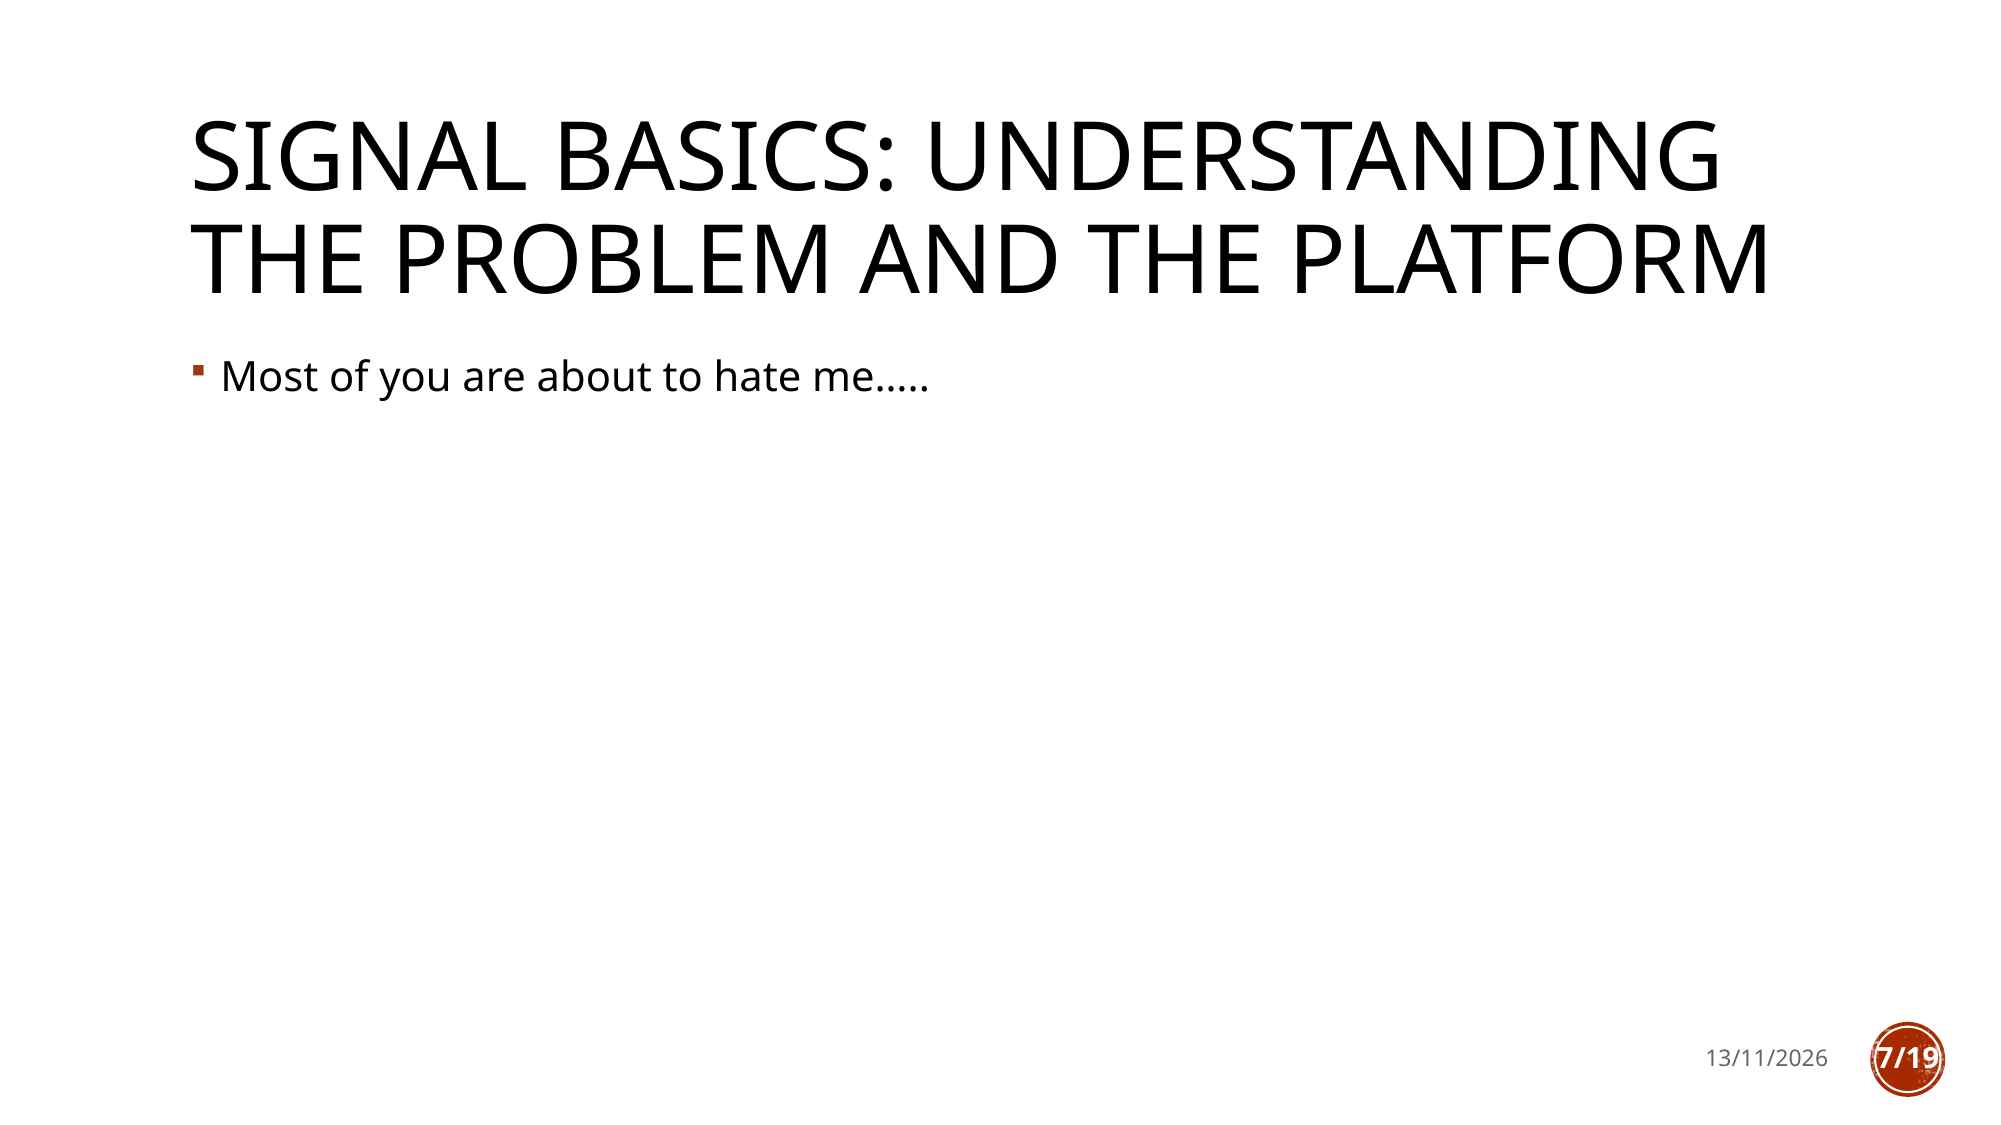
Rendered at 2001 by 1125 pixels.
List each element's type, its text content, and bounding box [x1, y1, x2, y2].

list Most of you are about to hate me….. [175, 348, 1826, 1013]
slide_number 7/19 [1855, 1028, 1961, 1089]
title Signal basics: Understanding the problem and the Platform [175, 79, 1826, 344]
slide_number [1306, 1028, 1844, 1089]
